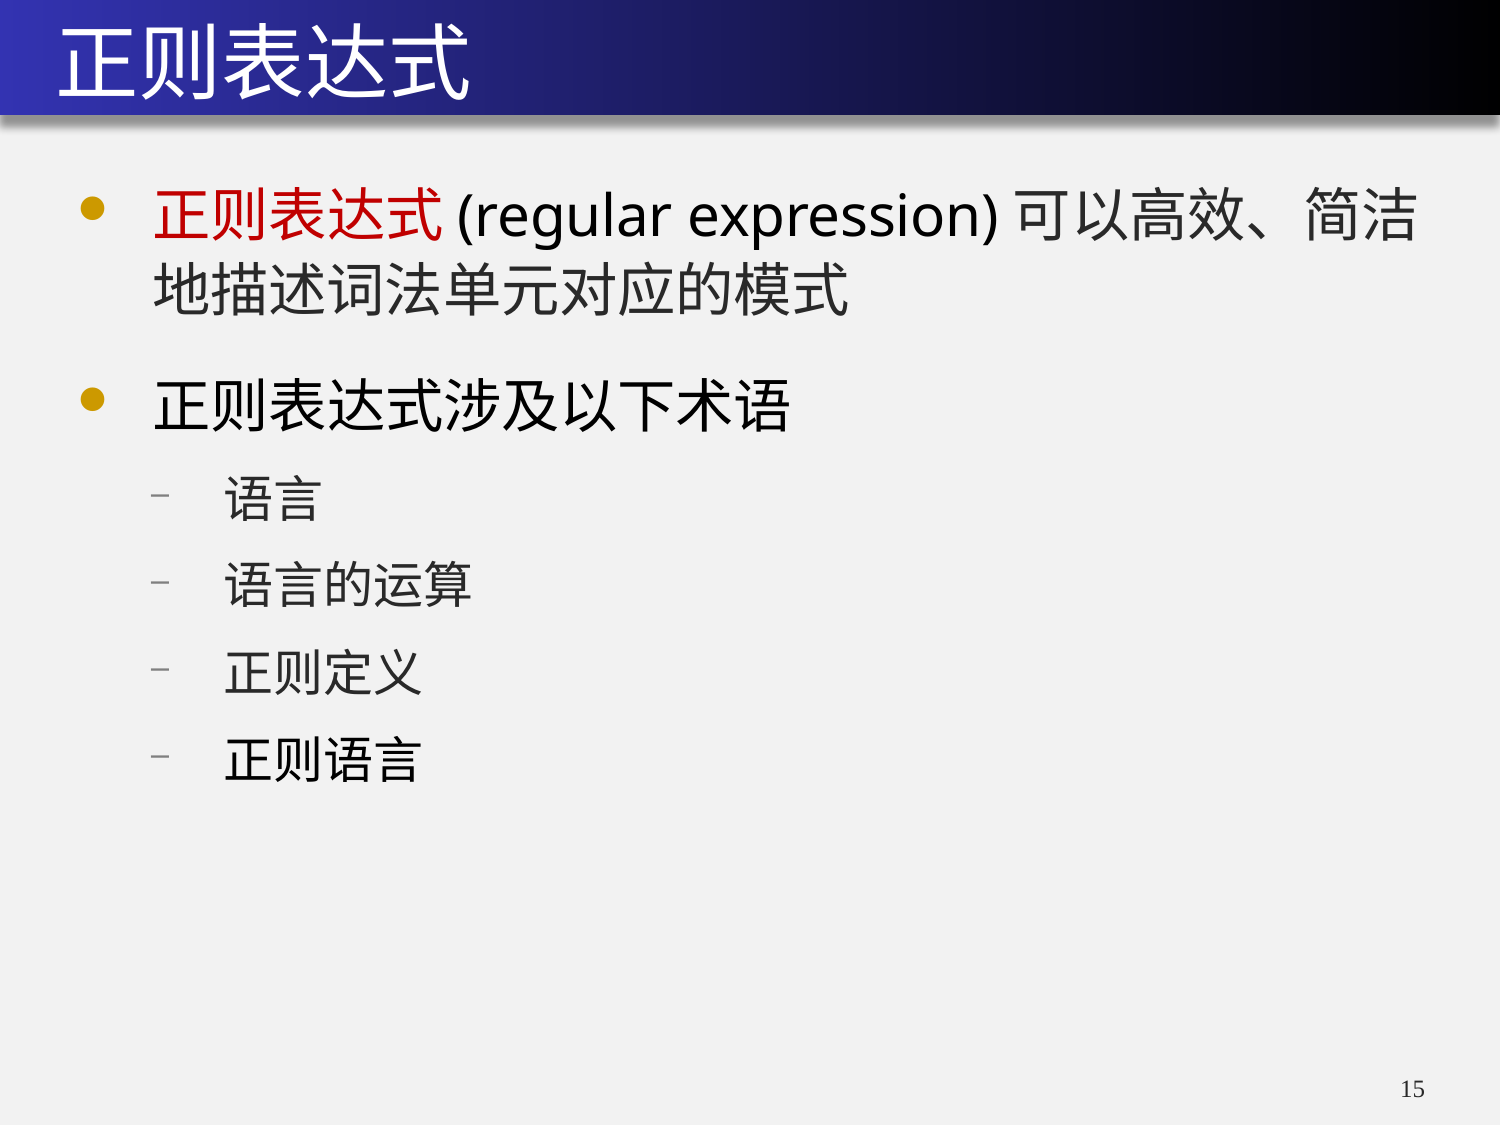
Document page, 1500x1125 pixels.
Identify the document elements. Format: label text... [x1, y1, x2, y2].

slide_number 14 [1368, 1077, 1482, 1103]
text_box 正则表达式(regular expression)可以高效、简洁地描述词法单元对应的模式 [60, 166, 1474, 331]
text_box 正则表达式涉及以下术语 语言 语言的运算 正则定义 正则语言 [60, 357, 1474, 796]
title 正则表达式 [53, 8, 1500, 199]
